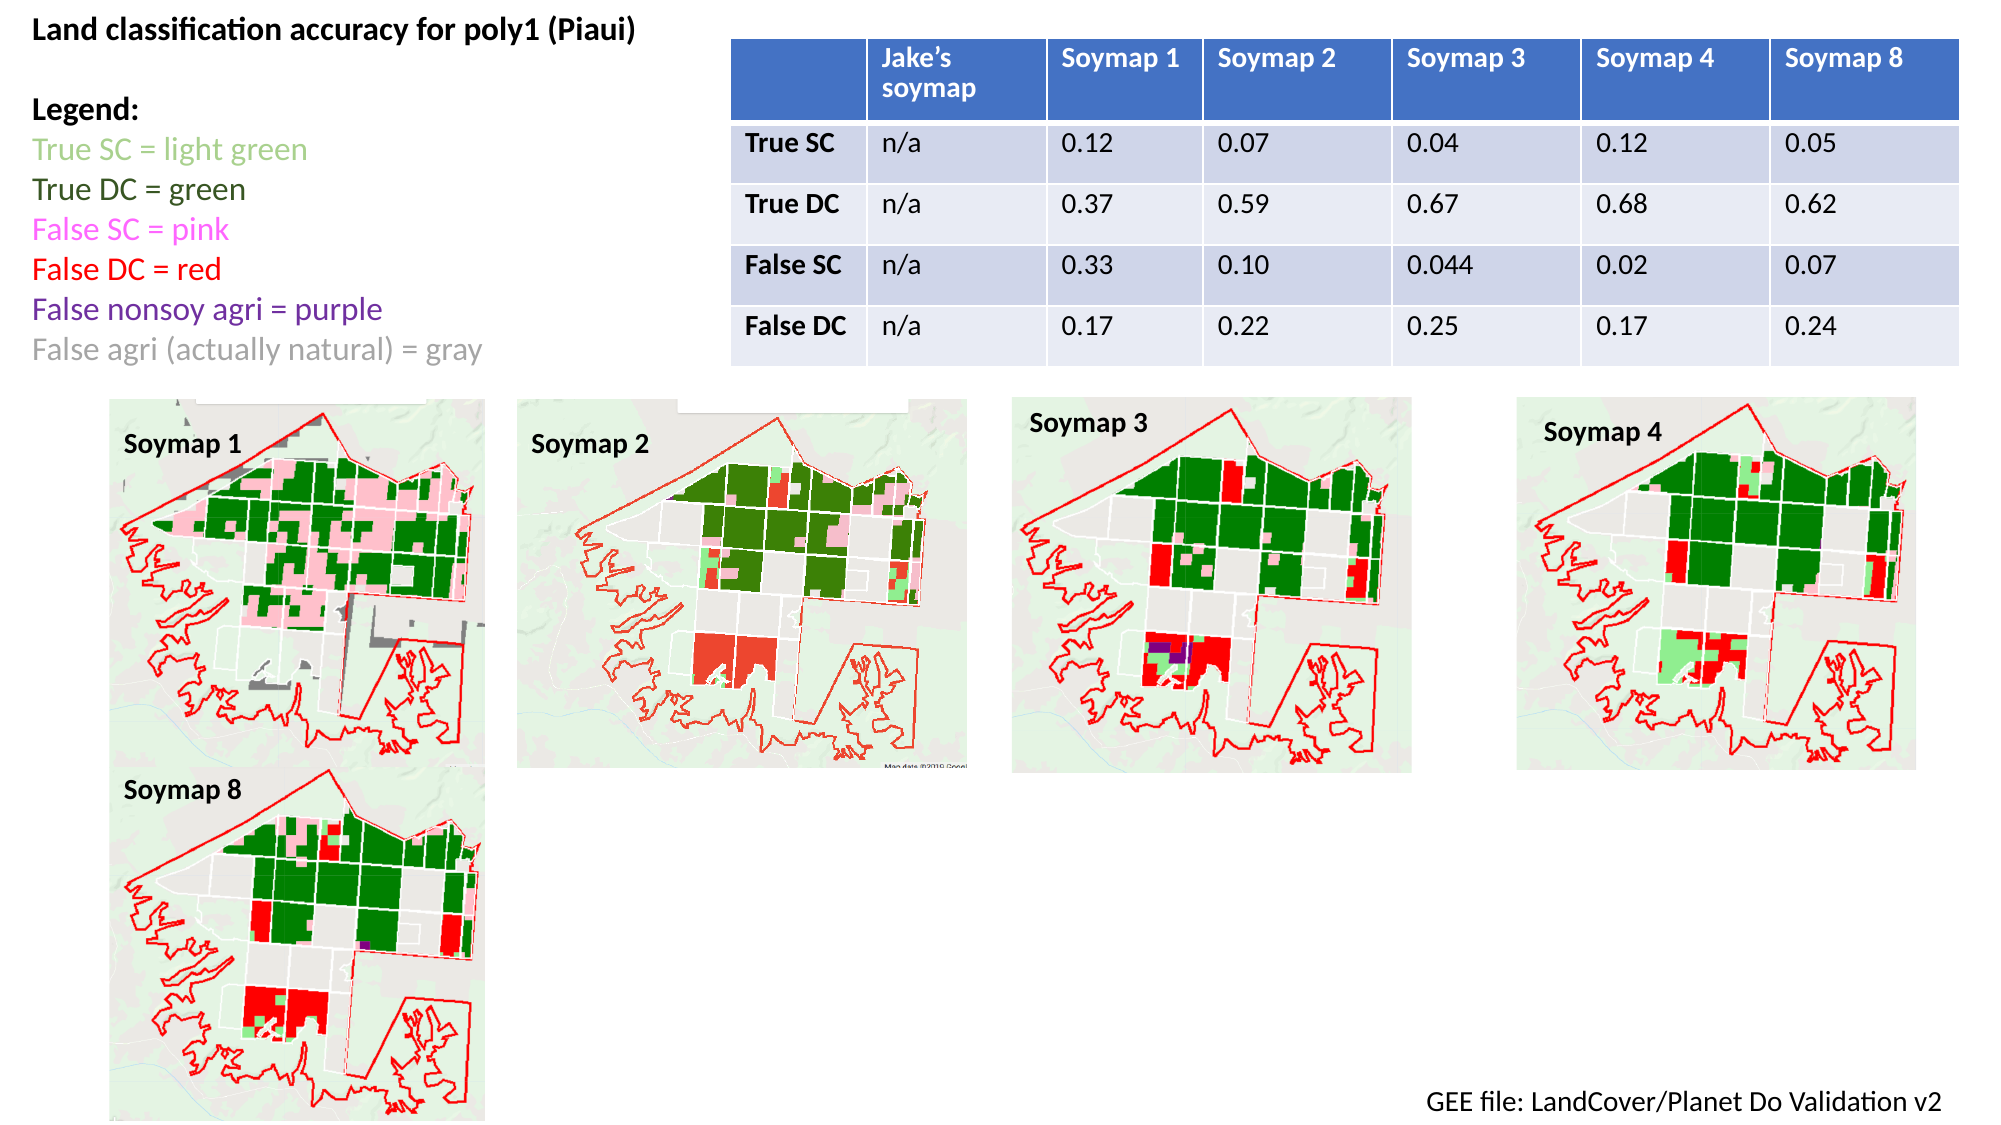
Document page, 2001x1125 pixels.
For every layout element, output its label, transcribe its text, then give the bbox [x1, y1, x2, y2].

table_cell 0.62 [1771, 185, 1959, 244]
table_cell 0.044 [1393, 246, 1580, 305]
table_header Jake’s soymap [868, 39, 1046, 120]
table_header [731, 39, 866, 120]
table_cell n/a [868, 307, 1046, 366]
picture [109, 399, 485, 1121]
picture [1516, 397, 1917, 770]
table_cell 0.33 [1048, 246, 1202, 305]
text_box GEE file: LandCover/Planet Do Validation v2 [1411, 1074, 2000, 1125]
table_cell 0.10 [1204, 246, 1391, 305]
table_cell 0.17 [1582, 307, 1769, 366]
table_cell n/a [868, 185, 1046, 244]
picture [516, 399, 967, 768]
table_cell True SC [731, 126, 866, 183]
table_cell 0.67 [1393, 185, 1580, 244]
table_cell 0.59 [1204, 185, 1391, 244]
picture [1011, 397, 1412, 773]
table_cell 0.04 [1393, 126, 1580, 183]
table_cell False SC [731, 246, 866, 305]
table_cell 0.07 [1771, 246, 1959, 305]
table_cell 0.22 [1204, 307, 1391, 366]
text_box Land classification accuracy for poly1 (Piaui) Legend: True SC = light green True DC = green False SC = pink False DC = red False nonsoy agri = purple False agri (actually natural) = gray [17, 0, 685, 374]
table_cell 0.24 [1771, 307, 1959, 366]
table_cell 0.68 [1582, 185, 1769, 244]
table_cell 0.25 [1393, 307, 1580, 366]
table_header Soymap 3 [1393, 39, 1580, 120]
table_cell False DC [731, 307, 866, 366]
table_cell True DC [731, 185, 866, 244]
table_header Soymap 4 [1582, 39, 1769, 120]
table_header Soymap 2 [1204, 39, 1391, 120]
table_cell n/a [868, 246, 1046, 305]
table_cell 0.07 [1204, 126, 1391, 183]
table_cell 0.12 [1582, 126, 1769, 183]
table_cell 0.05 [1771, 126, 1959, 183]
table_header Soymap 1 [1048, 39, 1202, 120]
table_cell 0.37 [1048, 185, 1202, 244]
table_cell 0.02 [1582, 246, 1769, 305]
table_header Soymap 8 [1771, 39, 1959, 120]
table_cell 0.12 [1048, 126, 1202, 183]
table_cell 0.17 [1048, 307, 1202, 366]
table_cell n/a [868, 126, 1046, 183]
